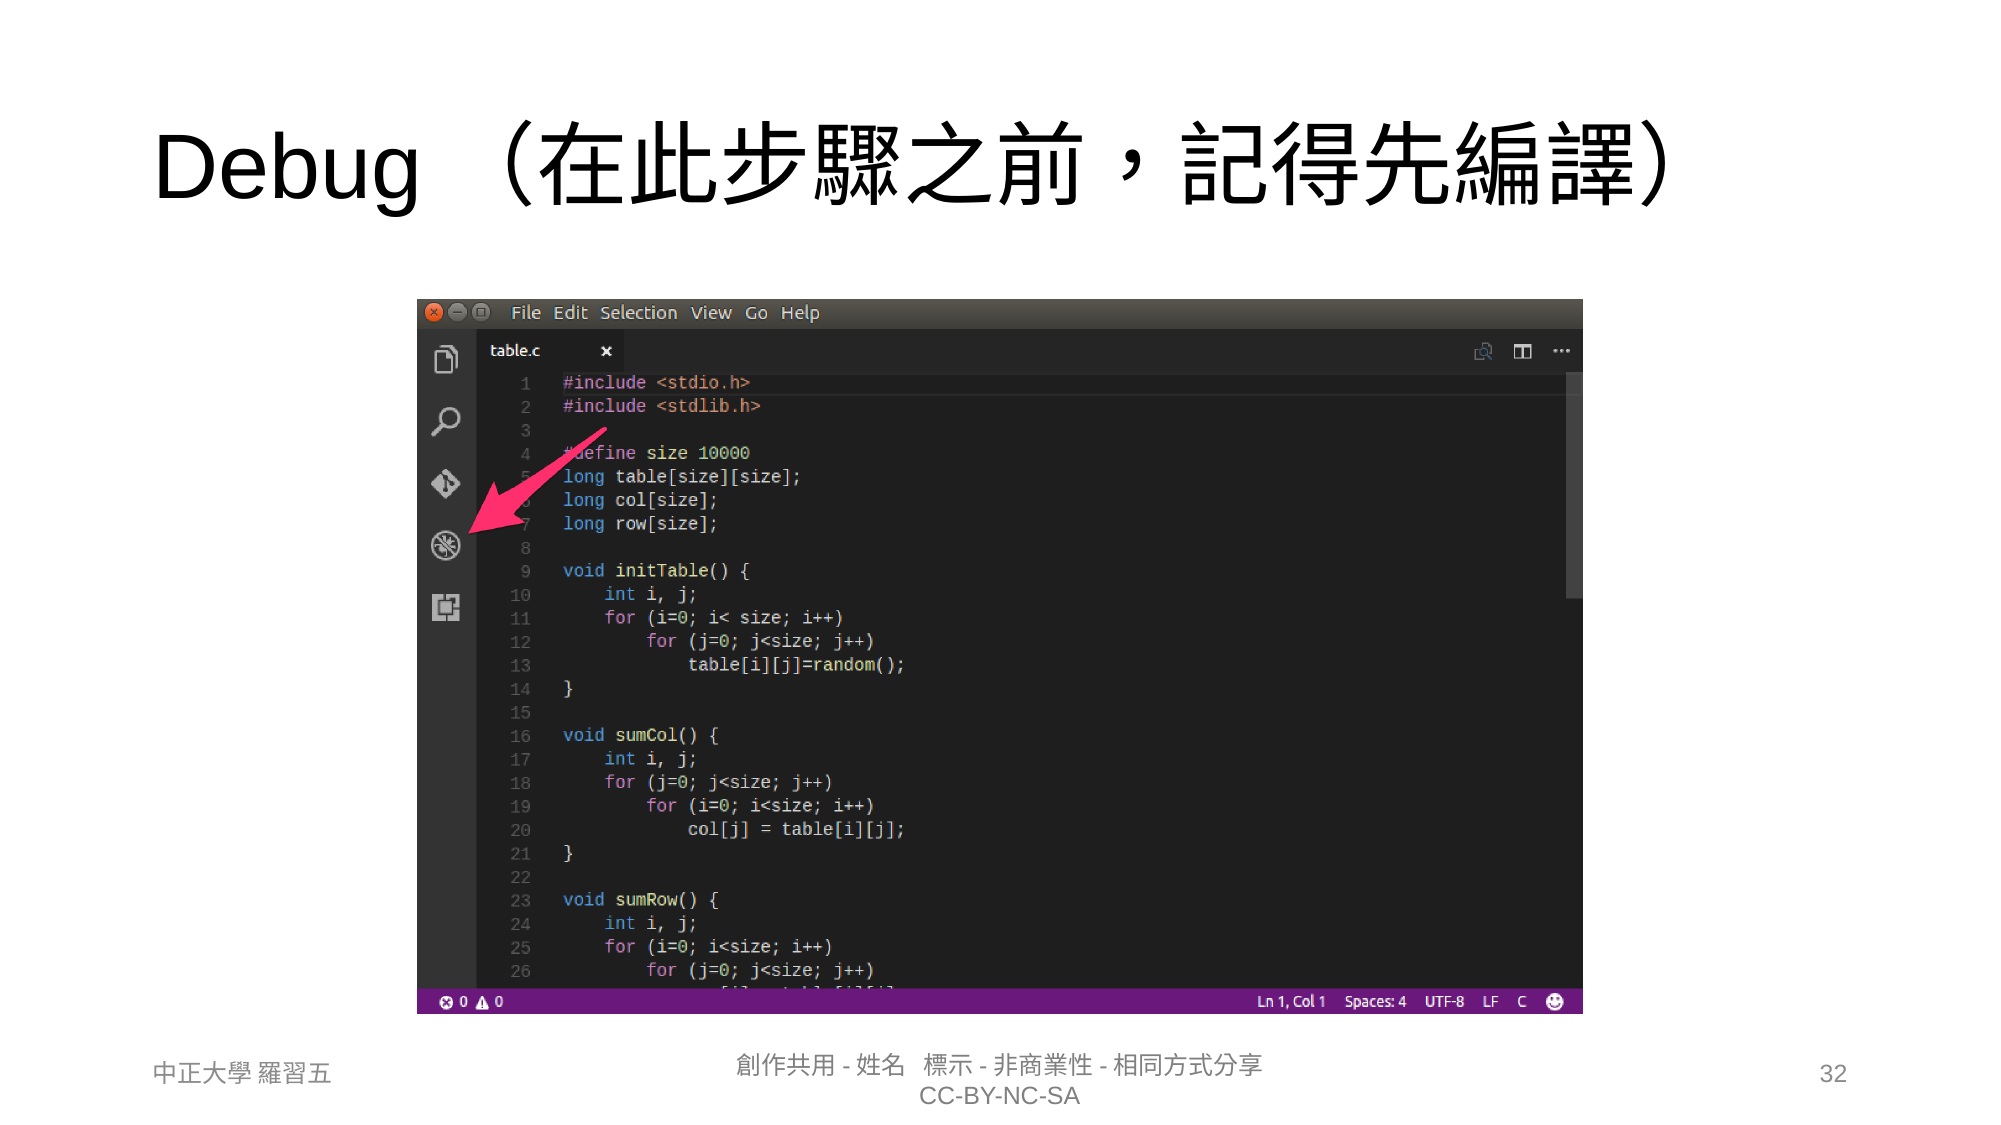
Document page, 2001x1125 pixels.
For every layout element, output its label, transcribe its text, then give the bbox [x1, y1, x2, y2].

title Debug（在此步驟之前，記得先編譯） [137, 59, 1863, 278]
slide_number 32 [1412, 1042, 1863, 1103]
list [417, 299, 1583, 1014]
